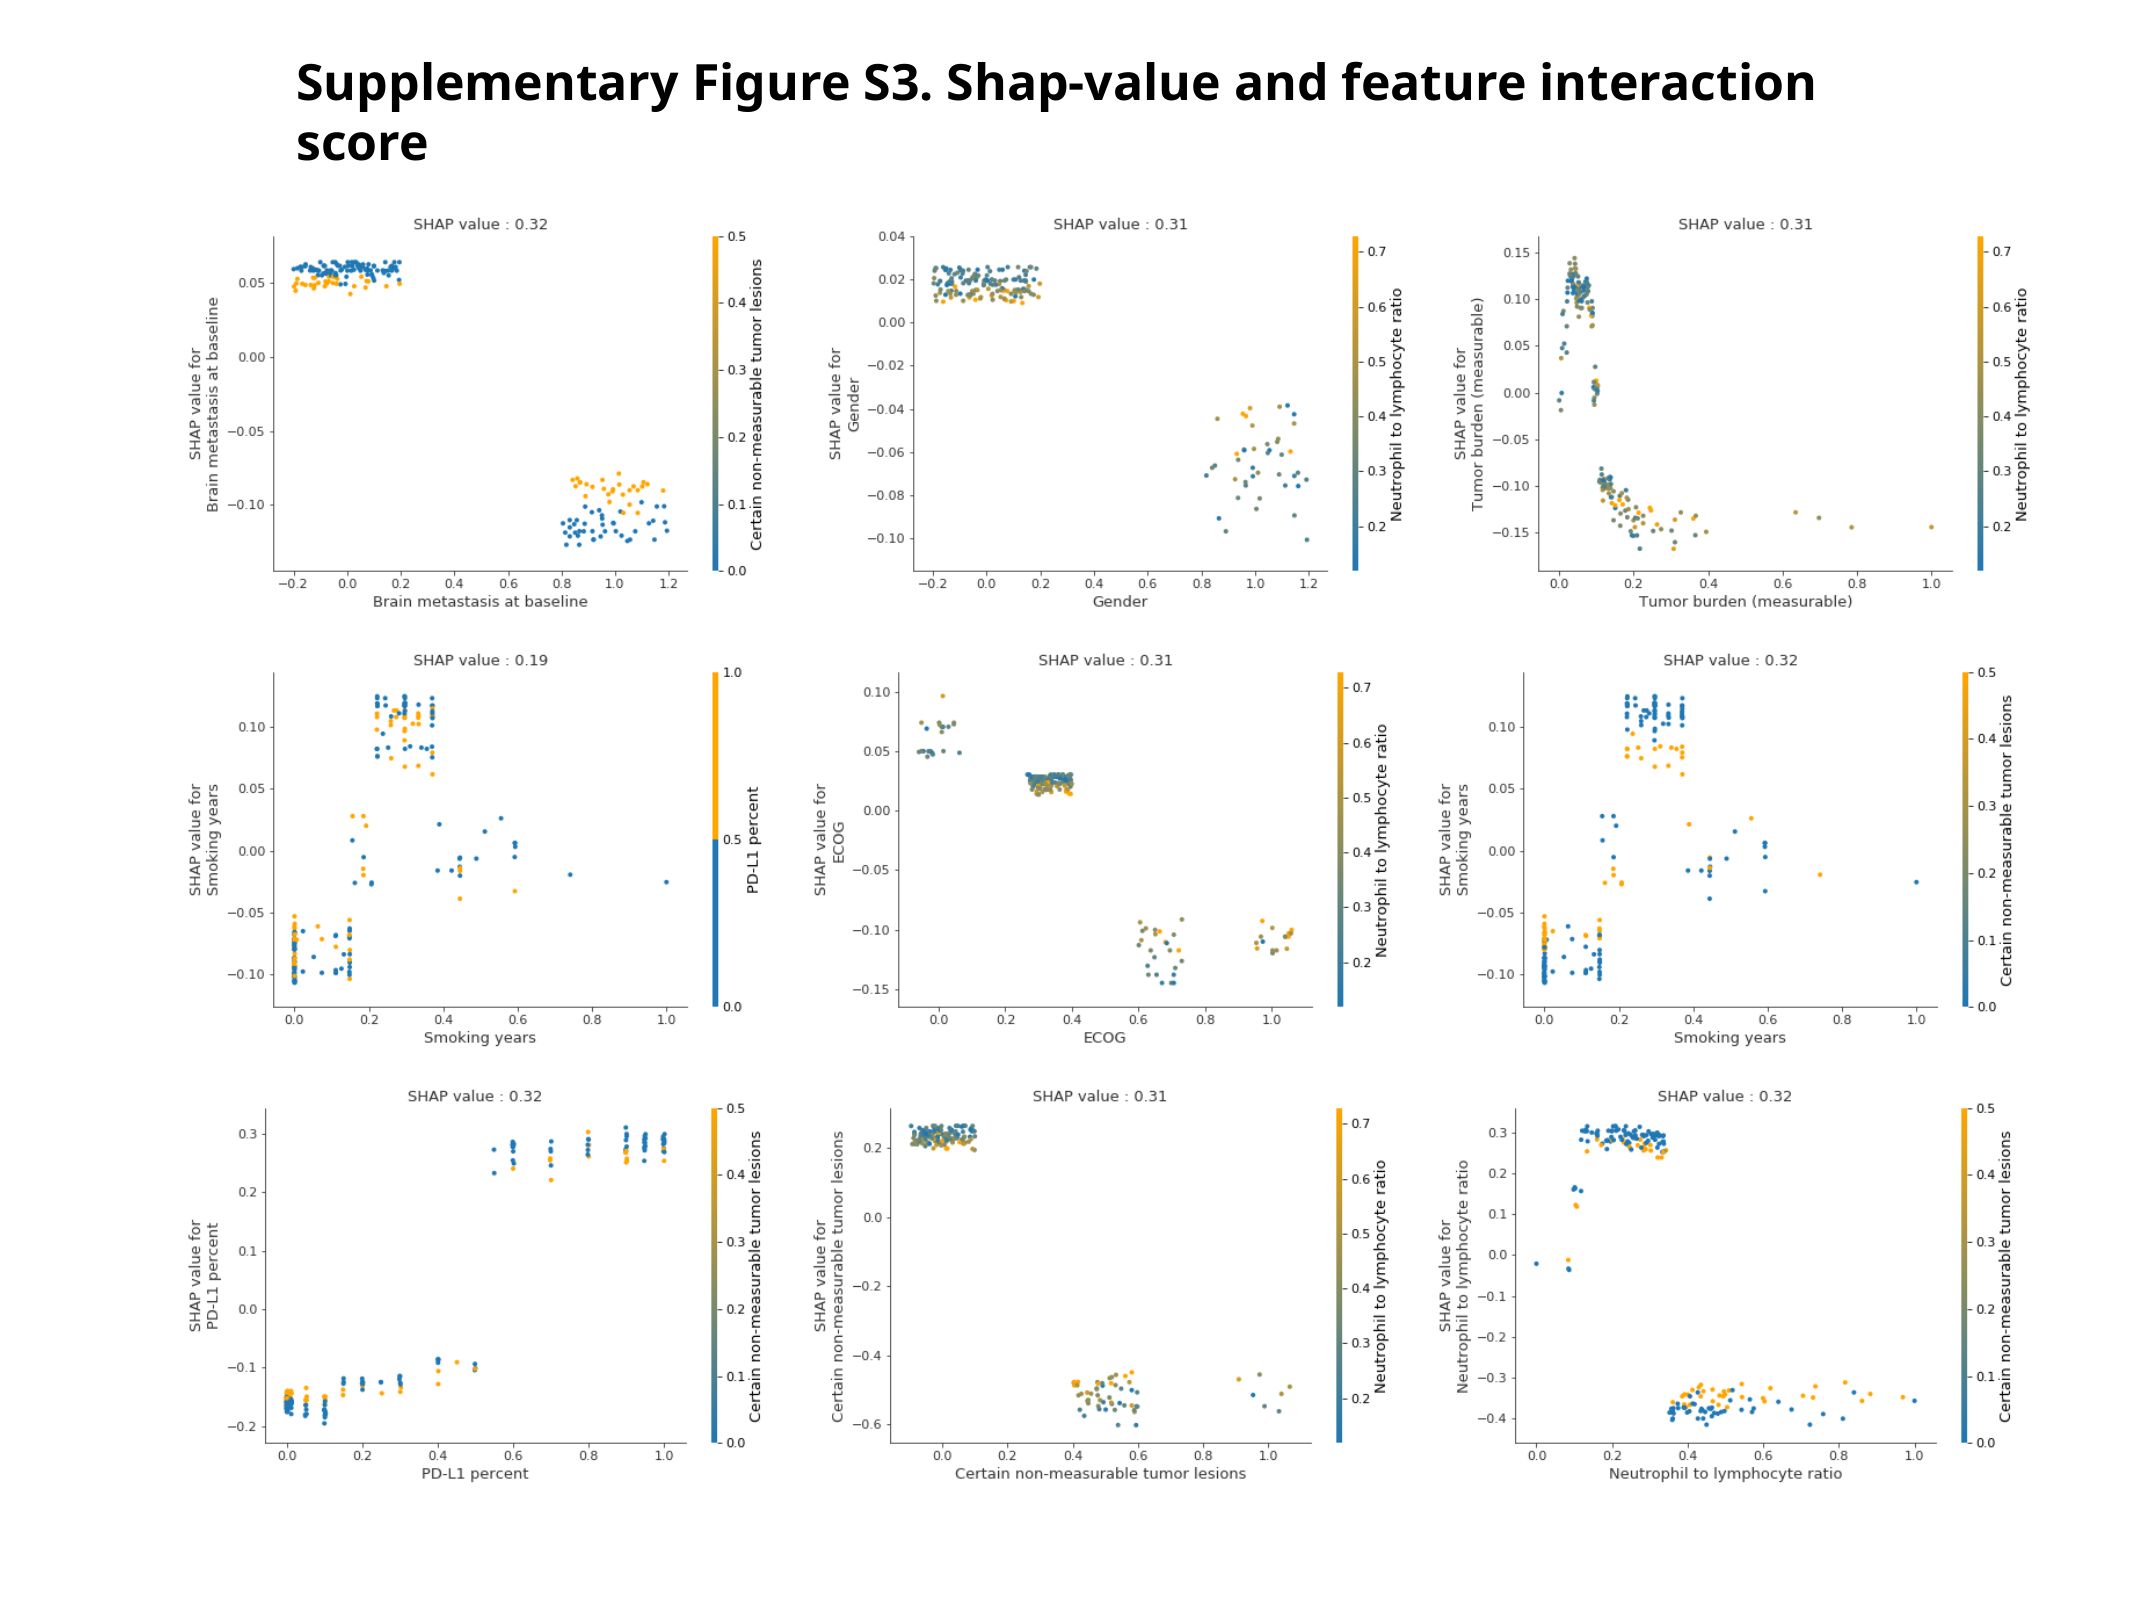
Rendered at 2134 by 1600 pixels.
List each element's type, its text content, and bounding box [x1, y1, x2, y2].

picture [177, 205, 804, 623]
picture [817, 205, 2068, 623]
picture [177, 1077, 2054, 1495]
text_box Supplementary Figure S3. Shap-value and feature interaction score [287, 41, 1958, 179]
picture [177, 641, 2054, 1059]
